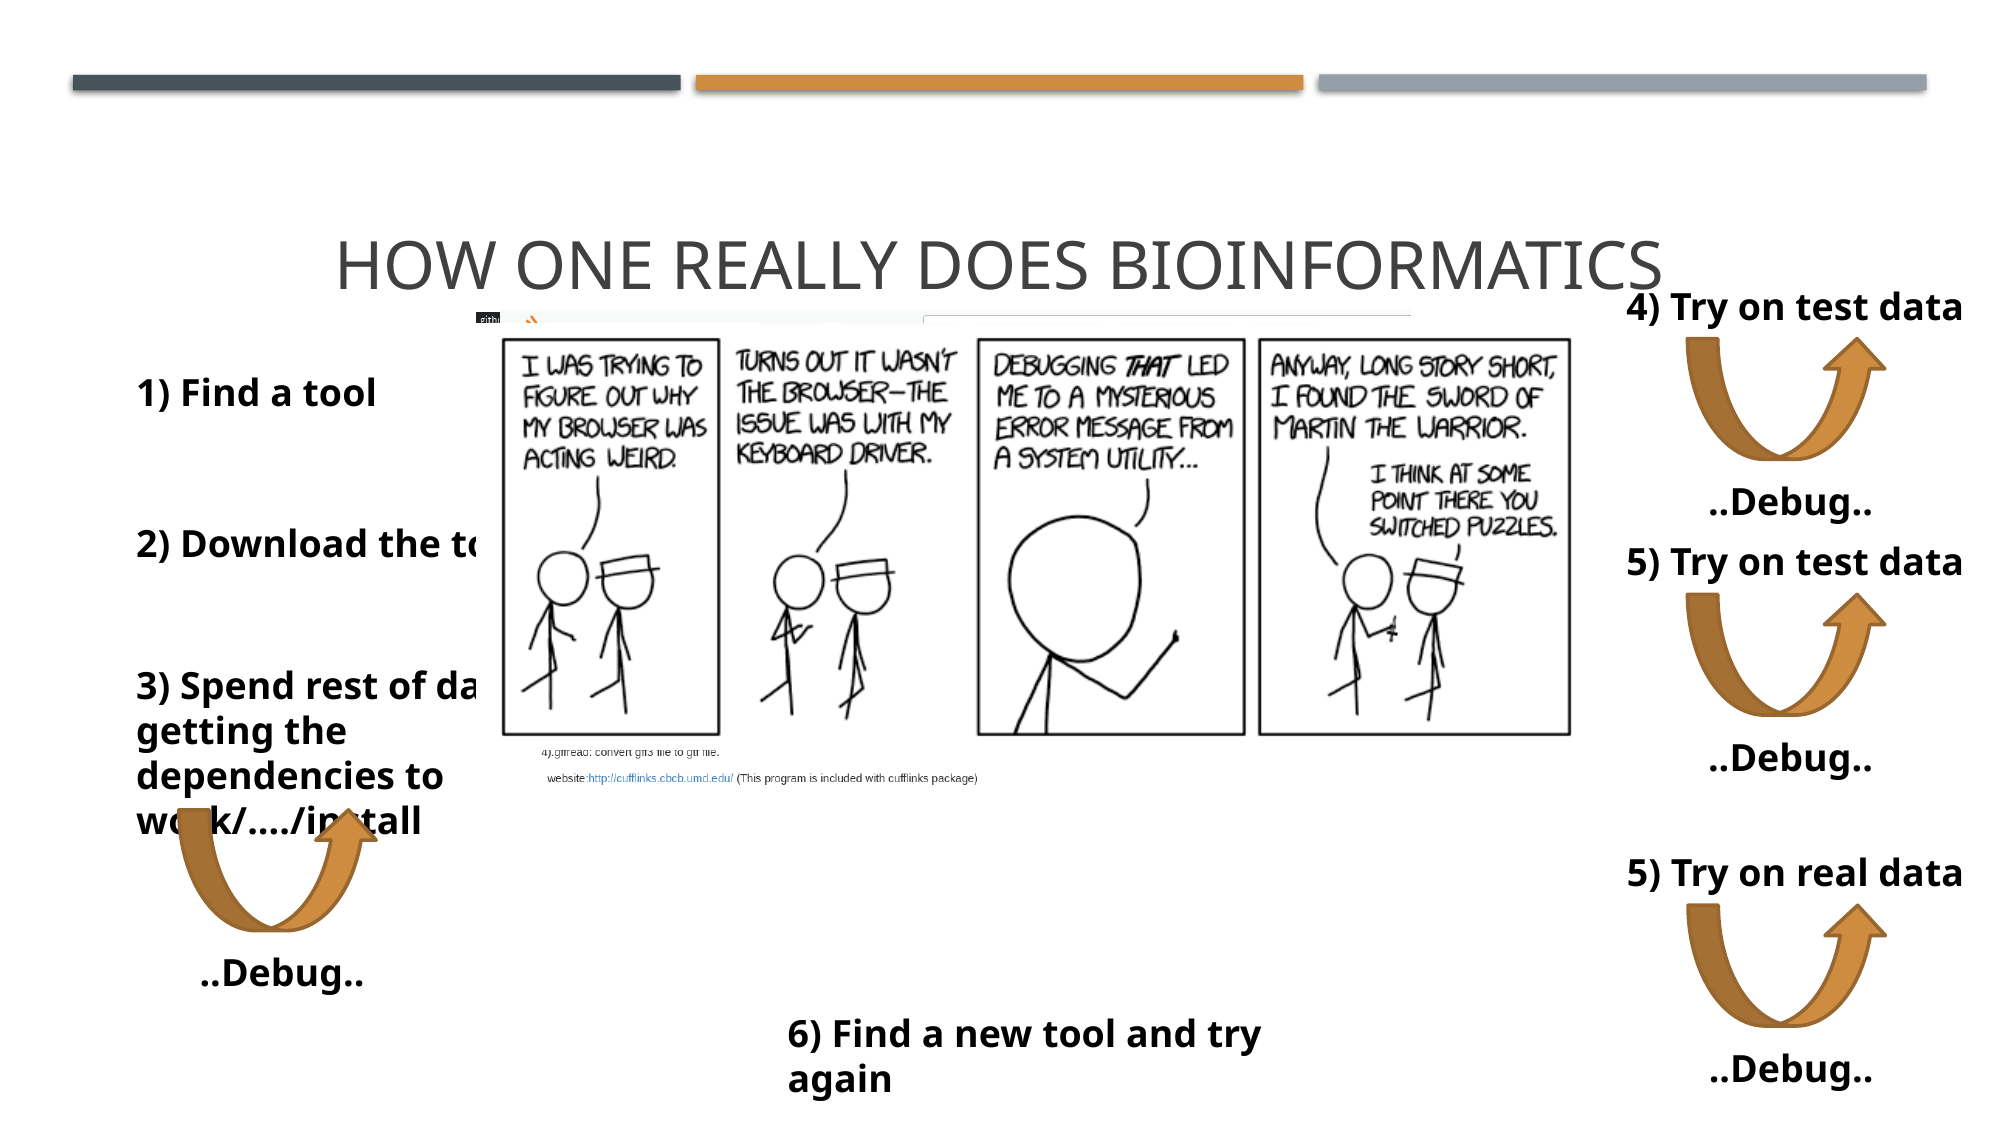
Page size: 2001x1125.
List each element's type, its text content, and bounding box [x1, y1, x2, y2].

text_box 6) Find a new tool and try again [772, 1002, 1315, 1108]
picture [475, 310, 1597, 794]
text_box 3) Spend rest of day getting the dependencies to work/..../install [121, 654, 552, 850]
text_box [1610, 530, 2000, 788]
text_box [1611, 841, 2000, 1099]
text_box 2) Download the tool [121, 512, 468, 573]
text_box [1610, 274, 2000, 529]
title How one really does bioinformatics [95, 115, 1905, 311]
text_box 1) Find a tool [121, 361, 468, 422]
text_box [178, 809, 616, 1003]
